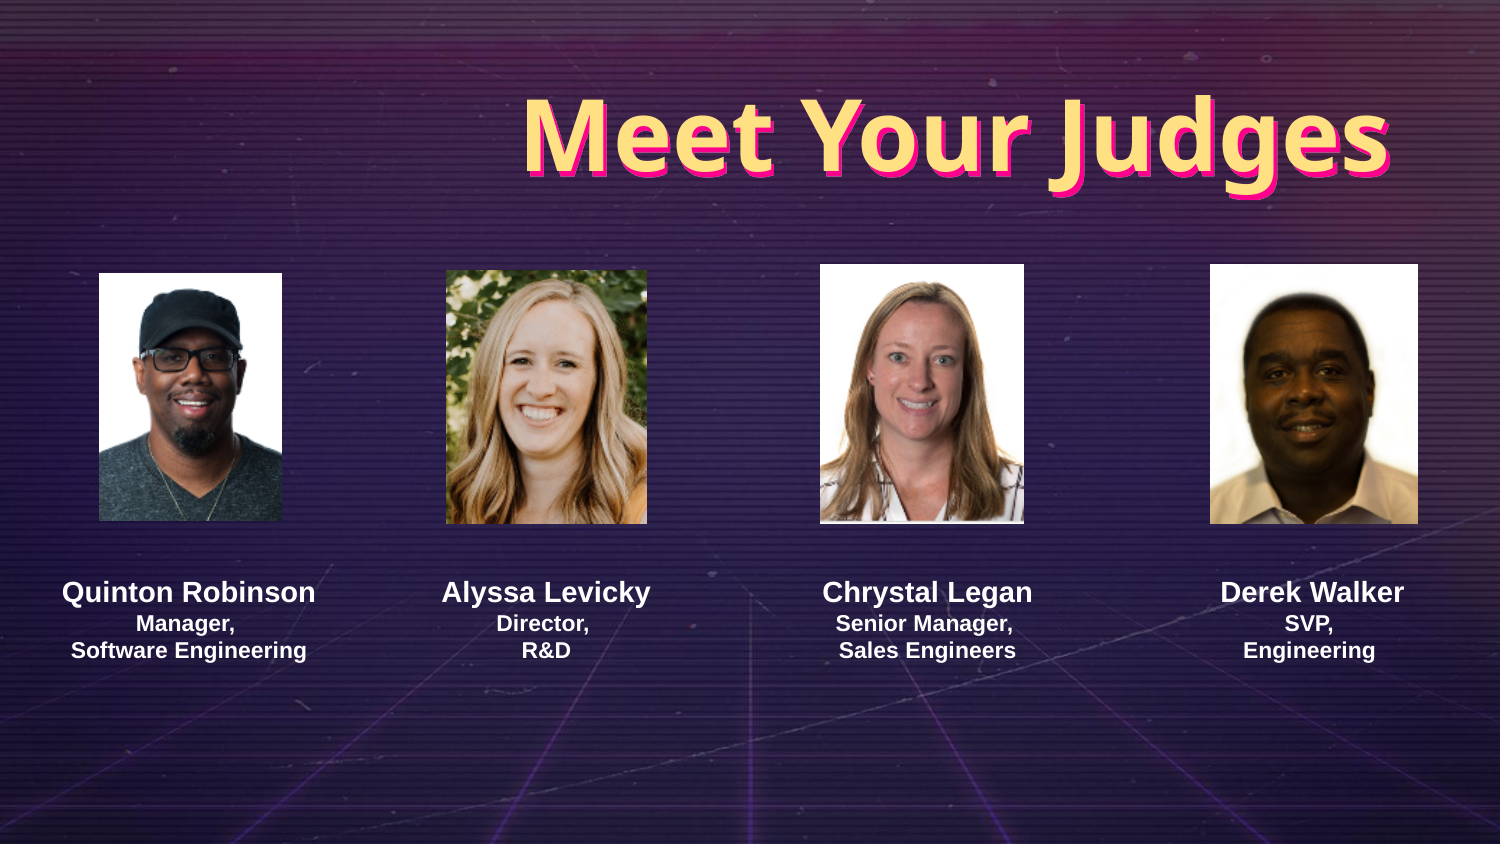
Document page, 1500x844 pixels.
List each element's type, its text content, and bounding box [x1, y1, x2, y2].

text_box Alyssa Levicky Director, R&D [409, 566, 683, 650]
text_box Derek Walker SVP, Engineering [1163, 566, 1462, 650]
text_box Quinton Robinson Manager, Software Engineering [38, 566, 340, 650]
picture [0, 0, 1500, 844]
title Meet Your Judges [475, 56, 1435, 195]
text_box Chrystal Legan Senior Manager, Sales Engineers [780, 566, 1075, 650]
